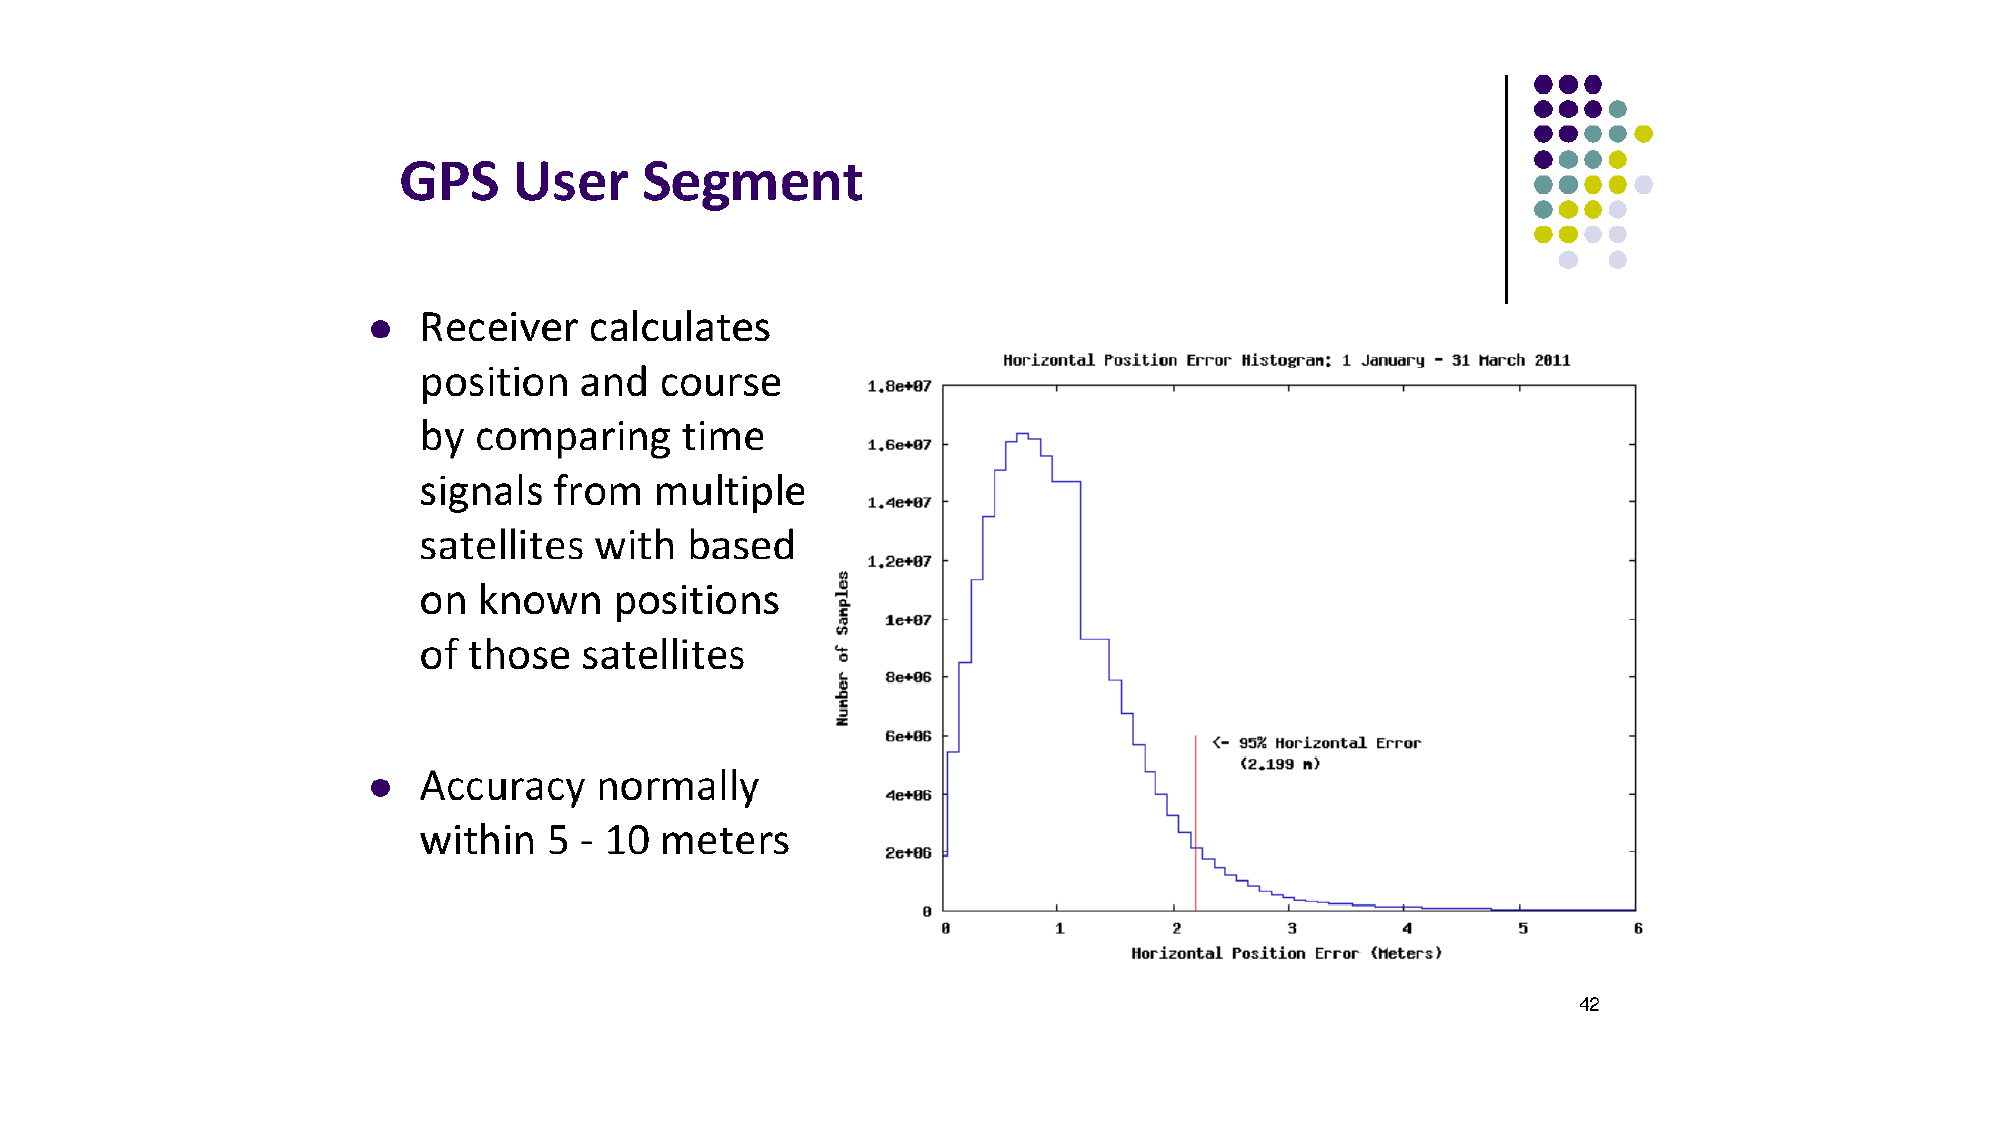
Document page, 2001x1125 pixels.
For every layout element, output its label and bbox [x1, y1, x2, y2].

picture [249, 0, 1750, 1125]
